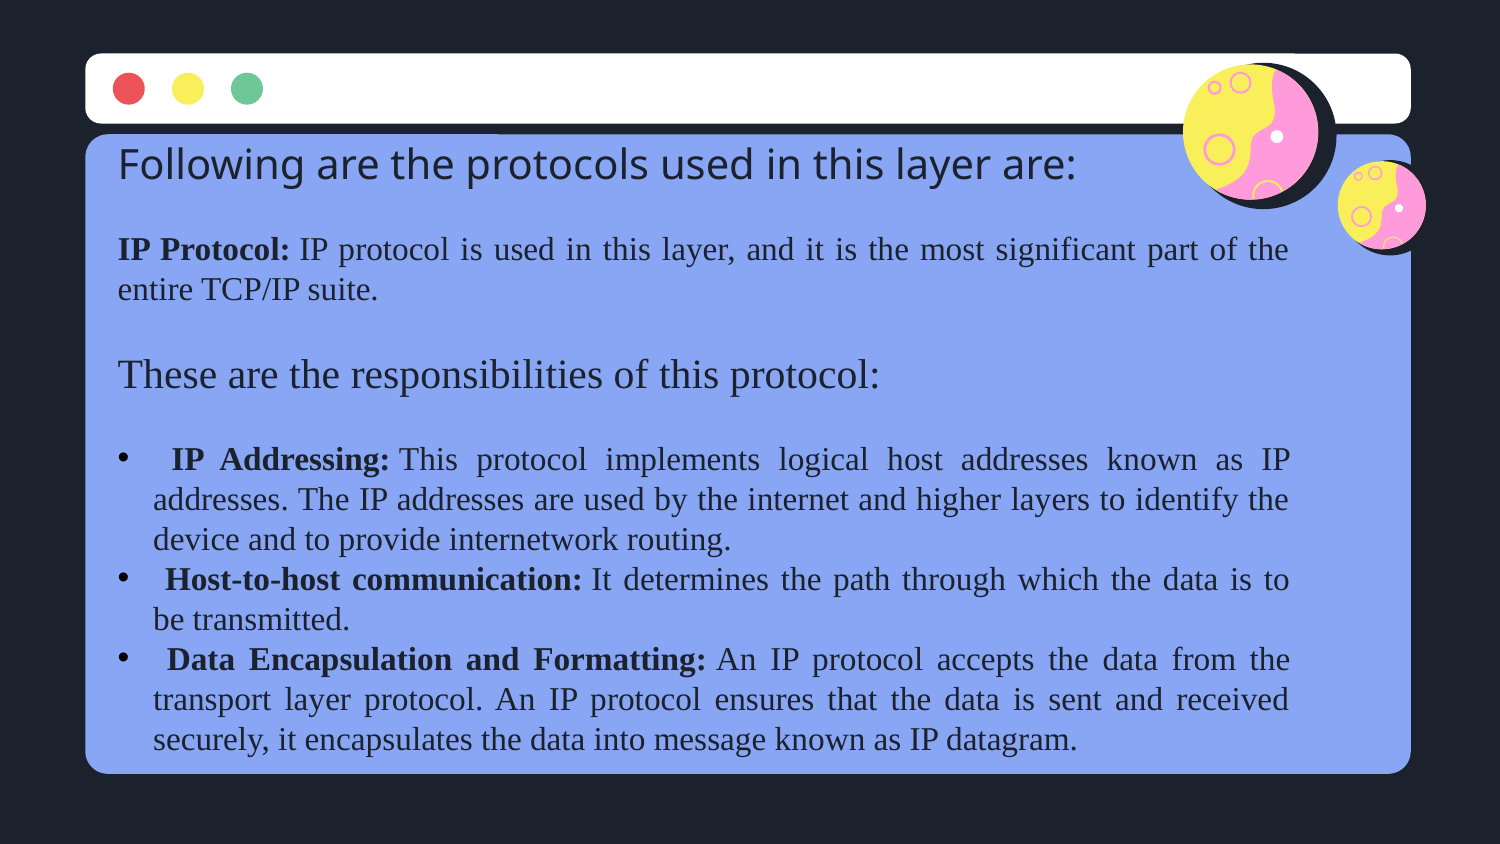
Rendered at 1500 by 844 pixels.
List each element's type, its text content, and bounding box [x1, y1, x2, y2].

text_box Following are the protocols used in this layer are: IP Protocol: IP protocol is used in this layer, and it is the most significant part of the entire TCP/IP suite. These are the responsibilities of this protocol: IP Addressing: This protocol implements logical host addresses known as IP addresses. The IP addresses are used by the internet and higher layers to identify the device and to provide internetwork routing. Host-to-host communication: It determines the path through which the data is to be transmitted. Data Encapsulation and Formatting: An IP protocol accepts the data from the transport layer protocol. An IP protocol ensures that the data is sent and received securely, it encapsulates the data into message known as IP datagram. [102, 130, 1307, 764]
